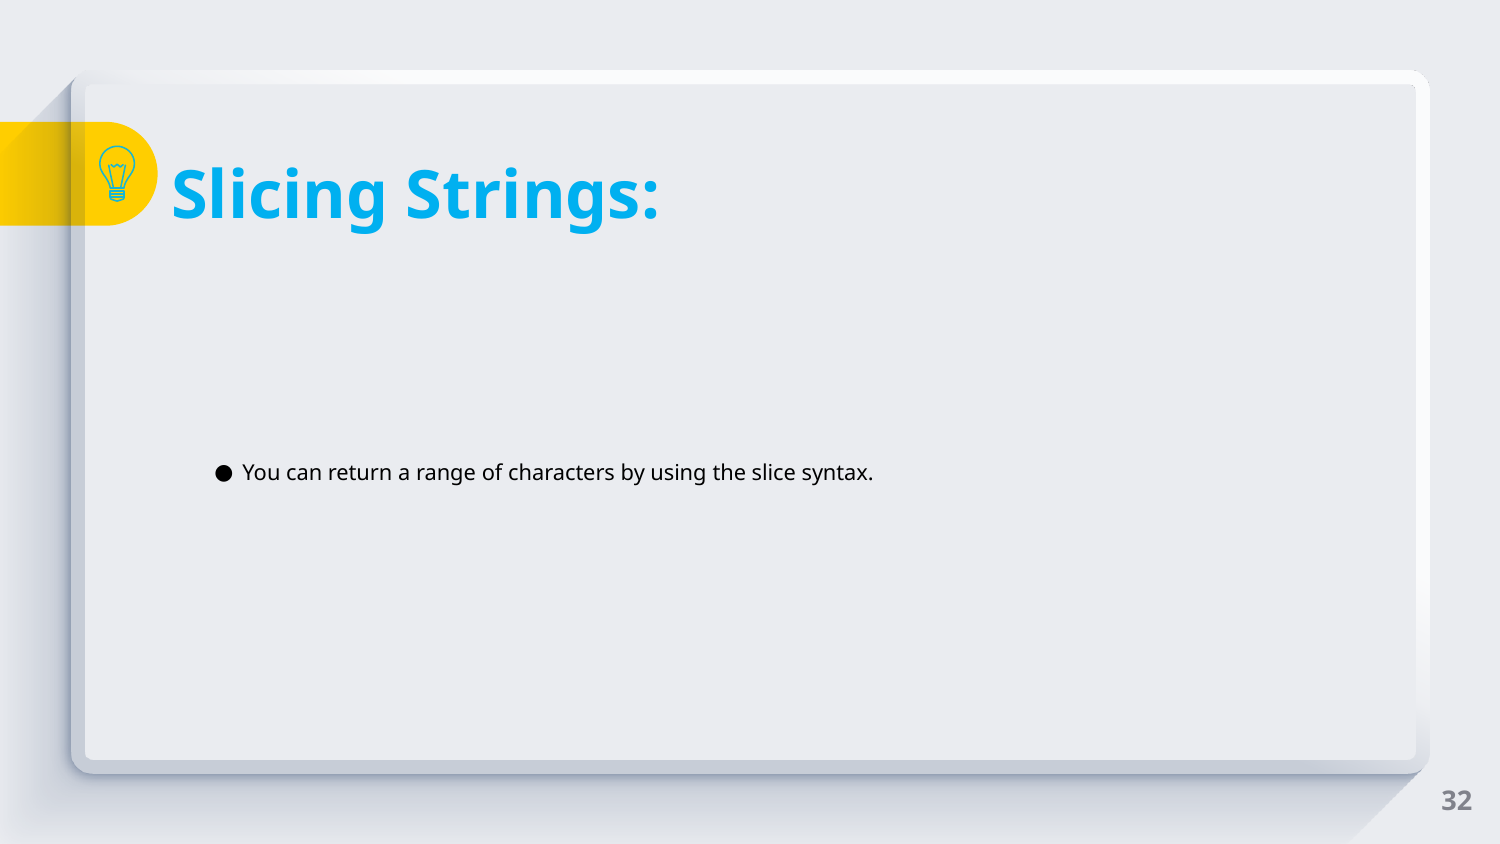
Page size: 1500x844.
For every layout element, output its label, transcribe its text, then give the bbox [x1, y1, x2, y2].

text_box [99, 146, 135, 202]
slide_number 32 [1414, 759, 1500, 844]
picture [0, 0, 1500, 844]
title Slicing Strings: [171, 168, 1354, 226]
list You can return a range of characters by using the slice syntax. [199, 226, 1172, 716]
